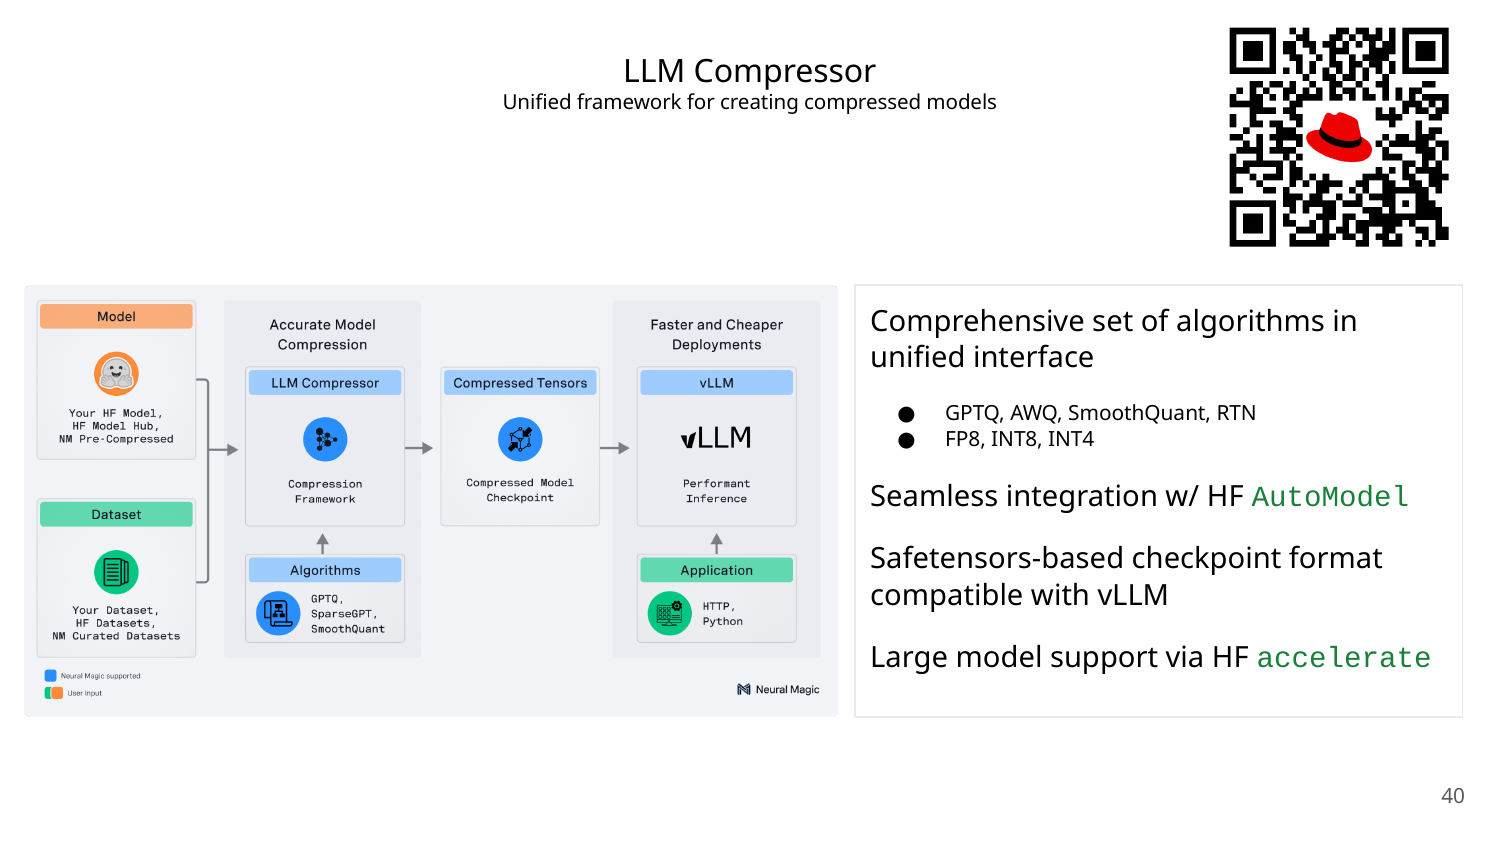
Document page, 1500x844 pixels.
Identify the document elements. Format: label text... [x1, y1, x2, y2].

title LLM Compressor Unified framework for creating compressed models [51, 35, 1198, 130]
picture [1203, 0, 1476, 273]
picture [24, 284, 839, 718]
slide_number ‹#› [1389, 764, 1480, 830]
list Comprehensive set of algorithms in unified interface GPTQ, AWQ, SmoothQuant, RTN FP8, INT8, INT4 Seamless integration w/ HF AutoModel Safetensors-based checkpoint format compatible with vLLM Large model support via HF accelerate [855, 285, 1463, 717]
